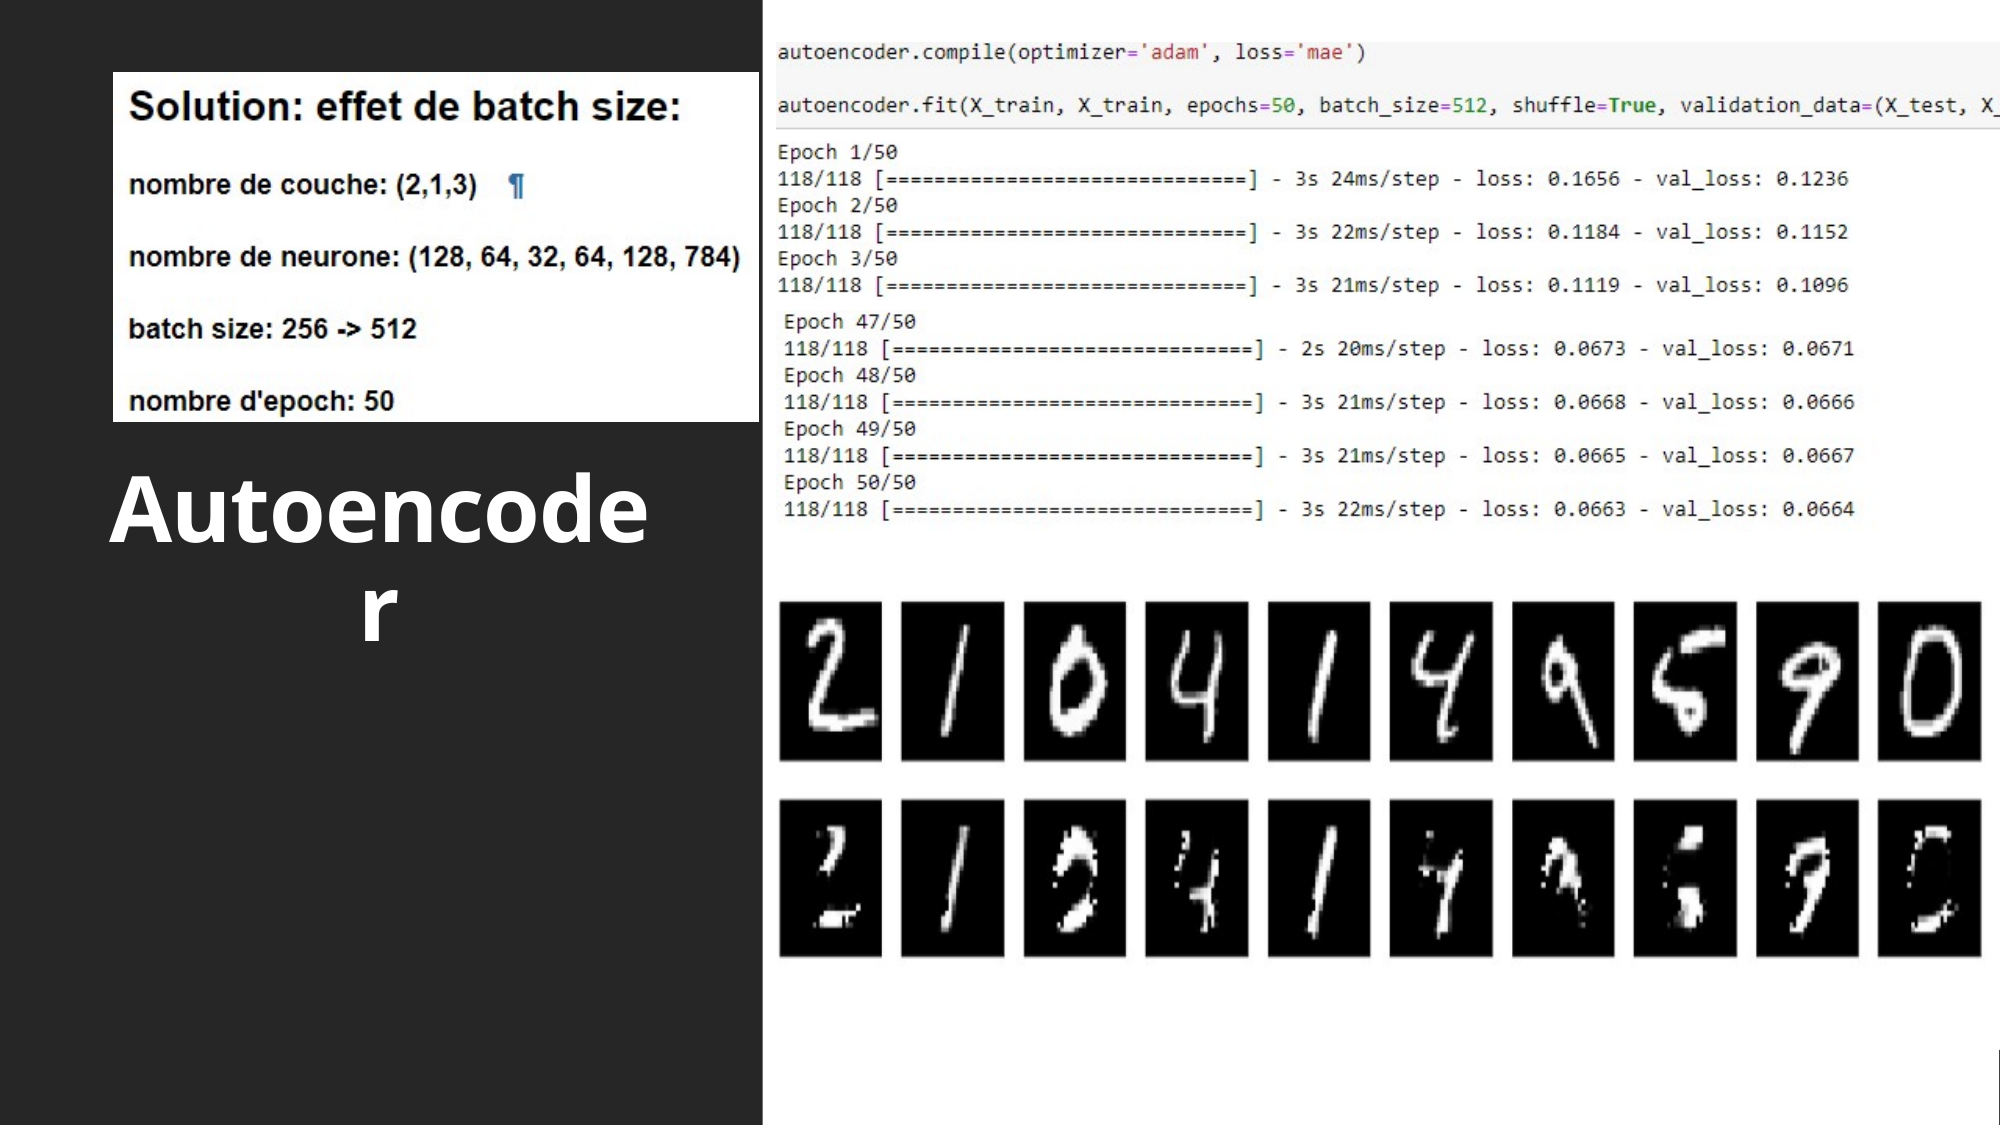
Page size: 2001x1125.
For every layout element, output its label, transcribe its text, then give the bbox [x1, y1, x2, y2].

picture [768, 584, 1994, 981]
text_box [0, 0, 764, 1125]
text_box [764, 0, 2000, 1125]
picture [776, 310, 1887, 532]
picture [776, 41, 2000, 301]
picture [113, 72, 760, 422]
title Autoencoder [80, 99, 679, 1026]
